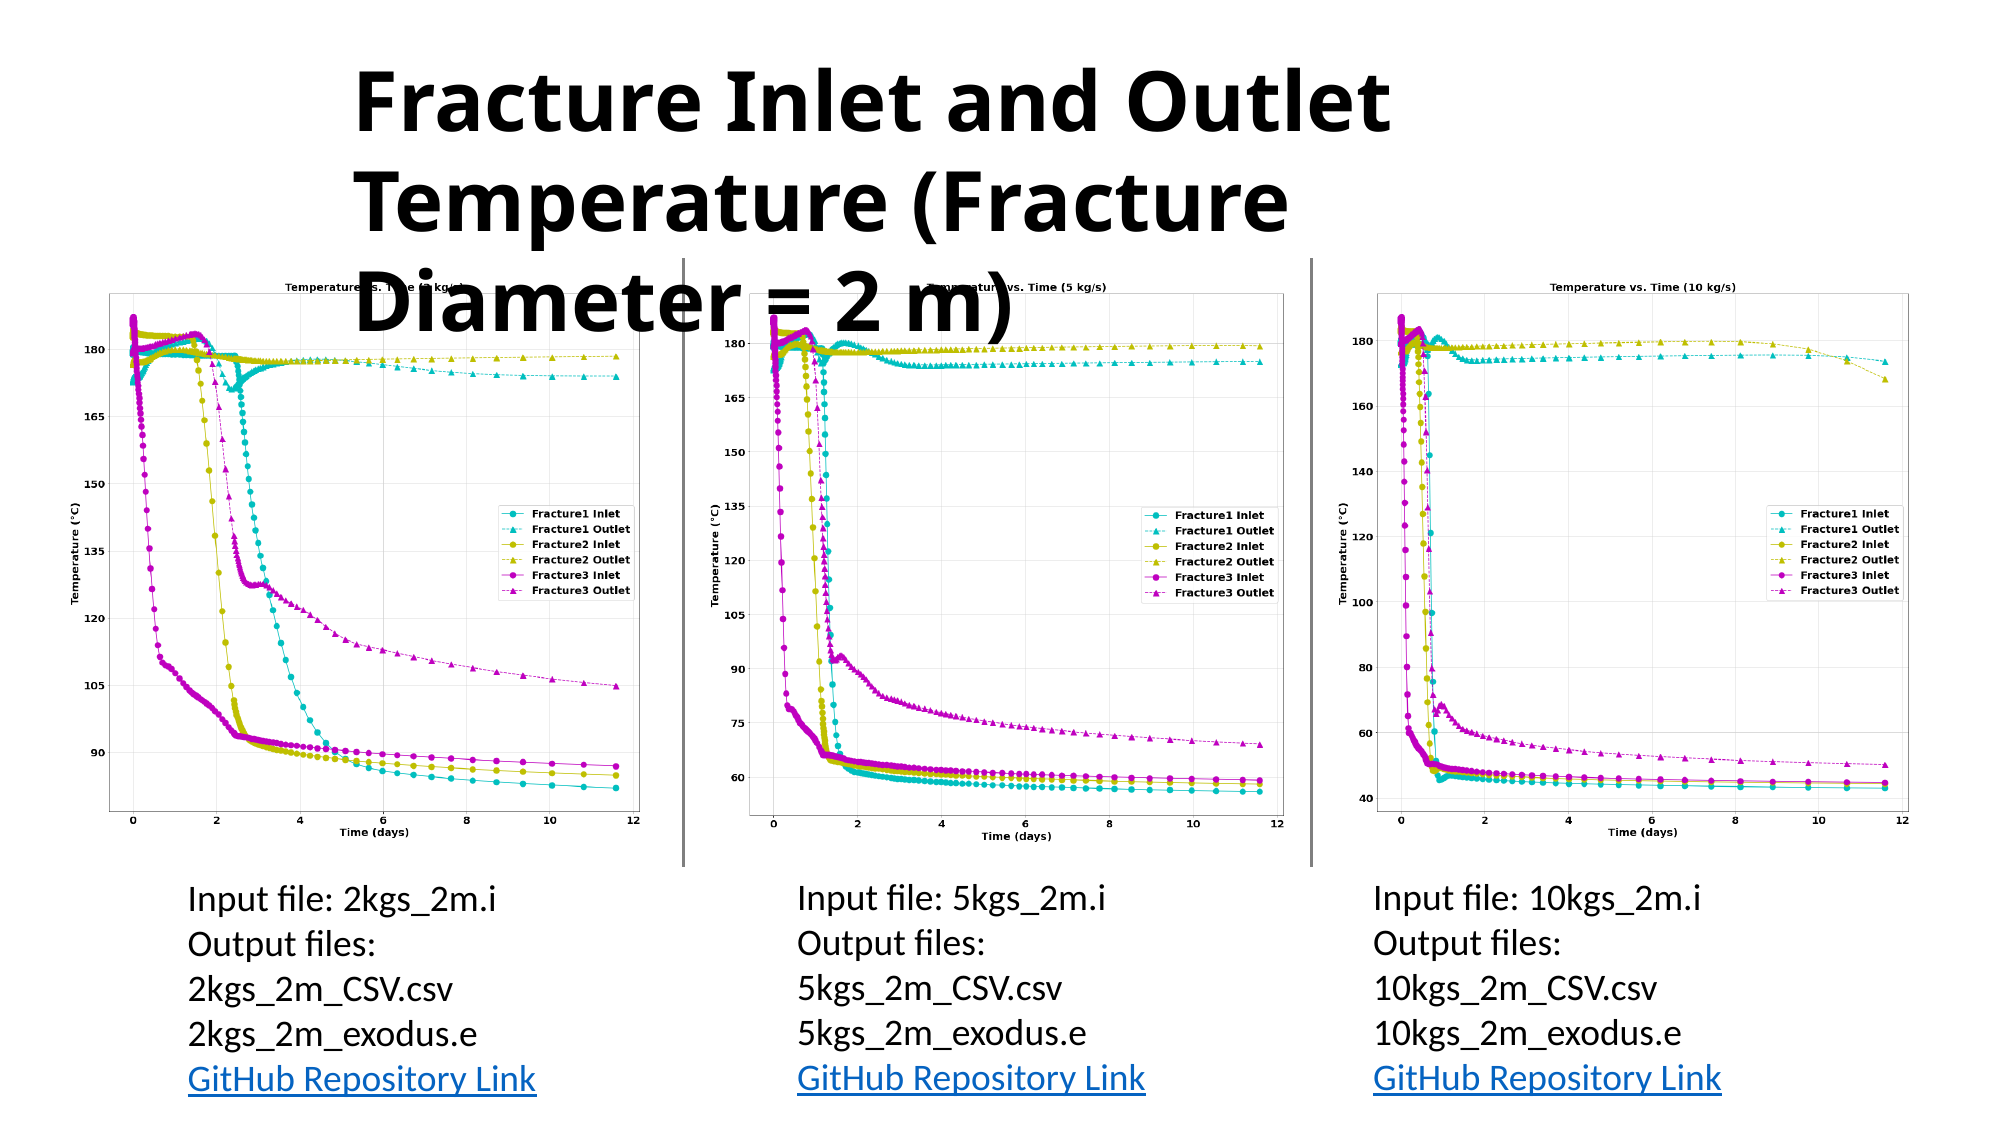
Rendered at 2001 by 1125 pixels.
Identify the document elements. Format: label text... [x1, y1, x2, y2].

text_box Input file: 5kgs_2m.i Output files: 5kgs_2m_CSV.csv 5kgs_2m_exodus.e GitHub Repository Link [782, 865, 1210, 1106]
picture [707, 279, 1288, 845]
picture [1335, 279, 1913, 841]
text_box Input file: 10kgs_2m.i Output files: 10kgs_2m_CSV.csv 10kgs_2m_exodus.e GitHub Repository Link [1358, 865, 1786, 1106]
text_box Input file: 2kgs_2m.i Output files: 2kgs_2m_CSV.csv 2kgs_2m_exodus.e GitHub Repository Link [173, 866, 600, 1107]
text_box Fracture Inlet and Outlet Temperature (Fracture Diameter = 2 m) [337, 41, 1688, 356]
picture [66, 279, 644, 841]
